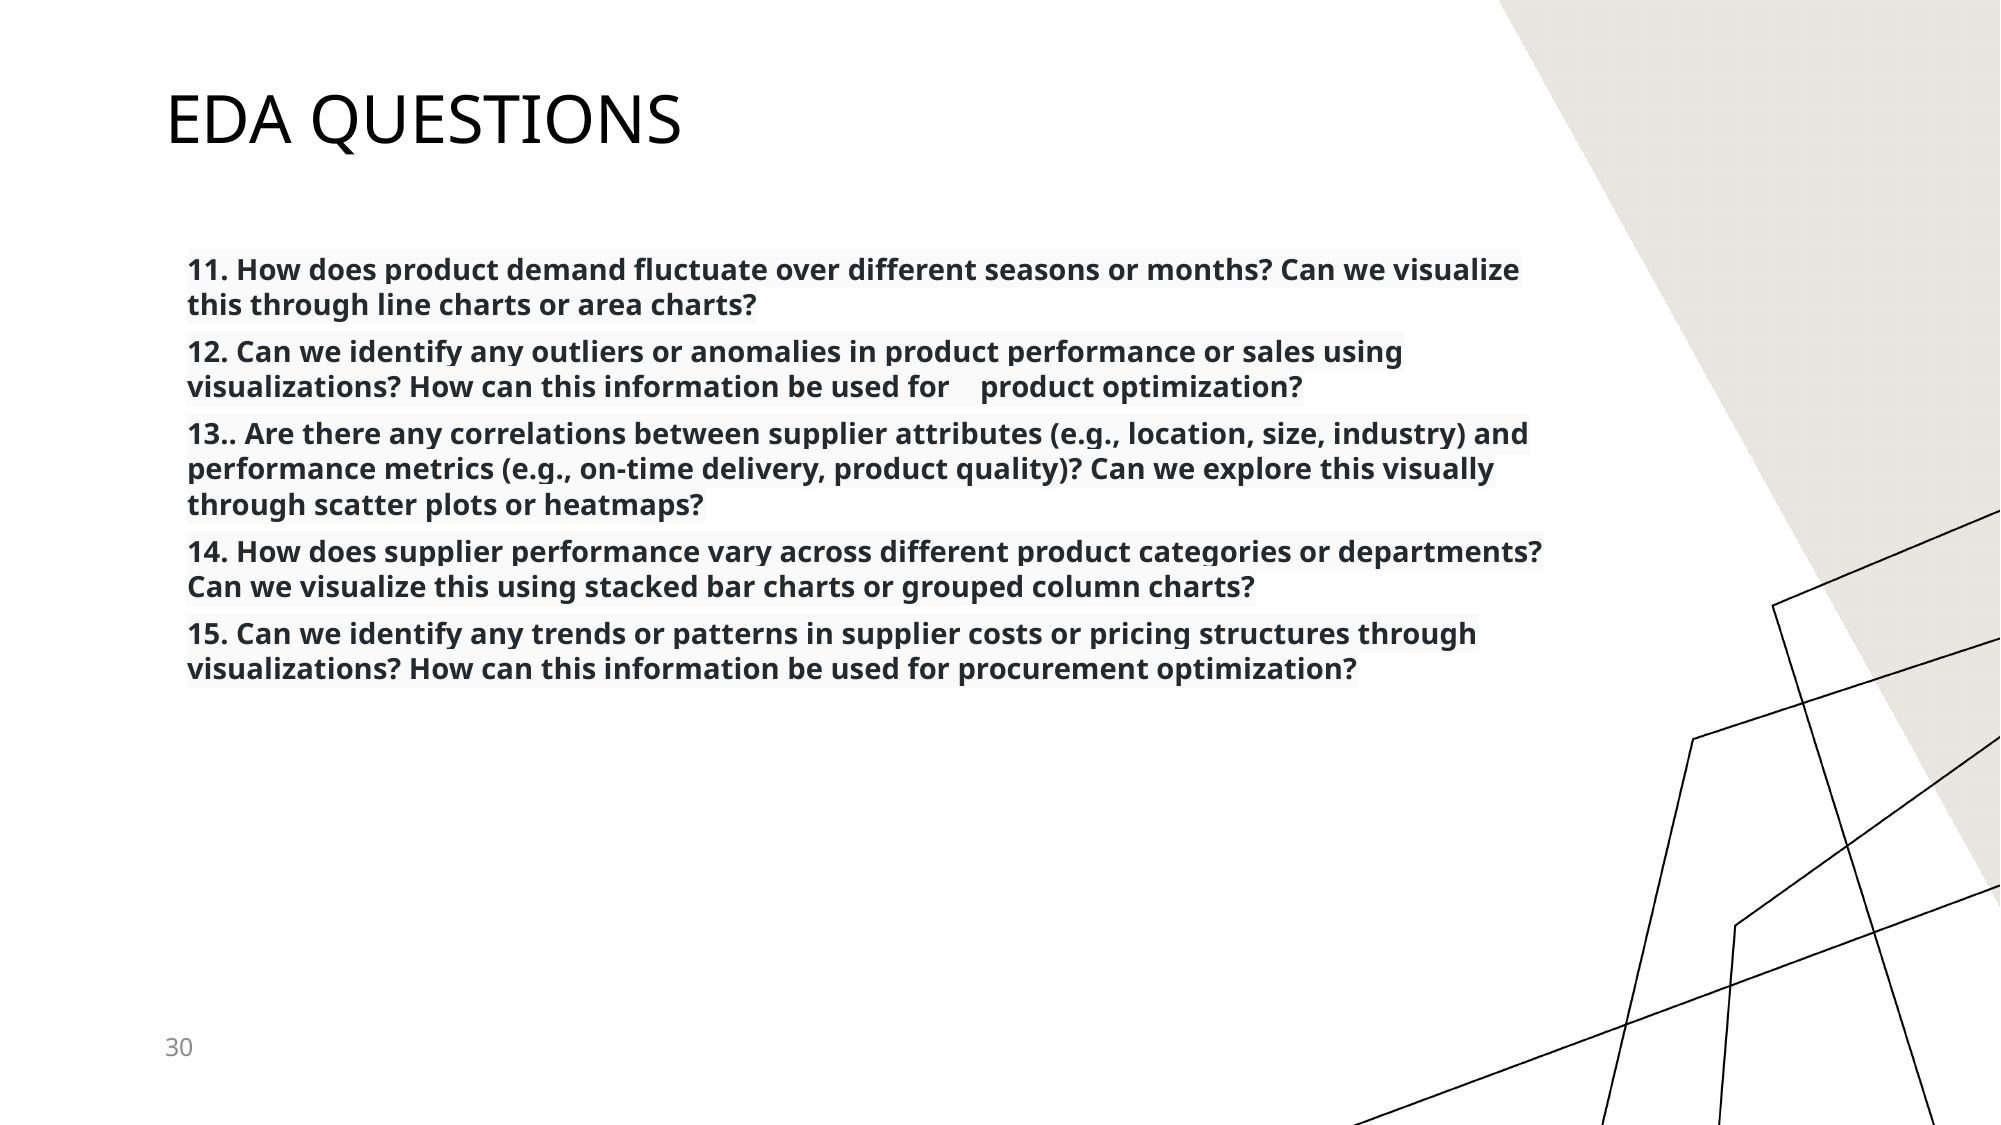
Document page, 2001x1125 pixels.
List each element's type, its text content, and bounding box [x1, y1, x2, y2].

list 11. How does product demand fluctuate over different seasons or months? Can we visualize this through line charts or area charts? 12. Can we identify any outliers or anomalies in product performance or sales using visualizations? How can this information be used for product optimization? 13.. Are there any correlations between supplier attributes (e.g., location, size, industry) and performance metrics (e.g., on-time delivery, product quality)? Can we explore this visually through scatter plots or heatmaps? 14. How does supplier performance vary across different product categories or departments? Can we visualize this using stacked bar charts or grouped column charts? 15. Can we identify any trends or patterns in supplier costs or pricing structures through visualizations? How can this information be used for procurement optimization? [172, 196, 1565, 1066]
title EDA QUESTIONS [150, 76, 1016, 168]
slide_number 30 [150, 1024, 254, 1074]
picture [1281, 0, 2000, 1125]
